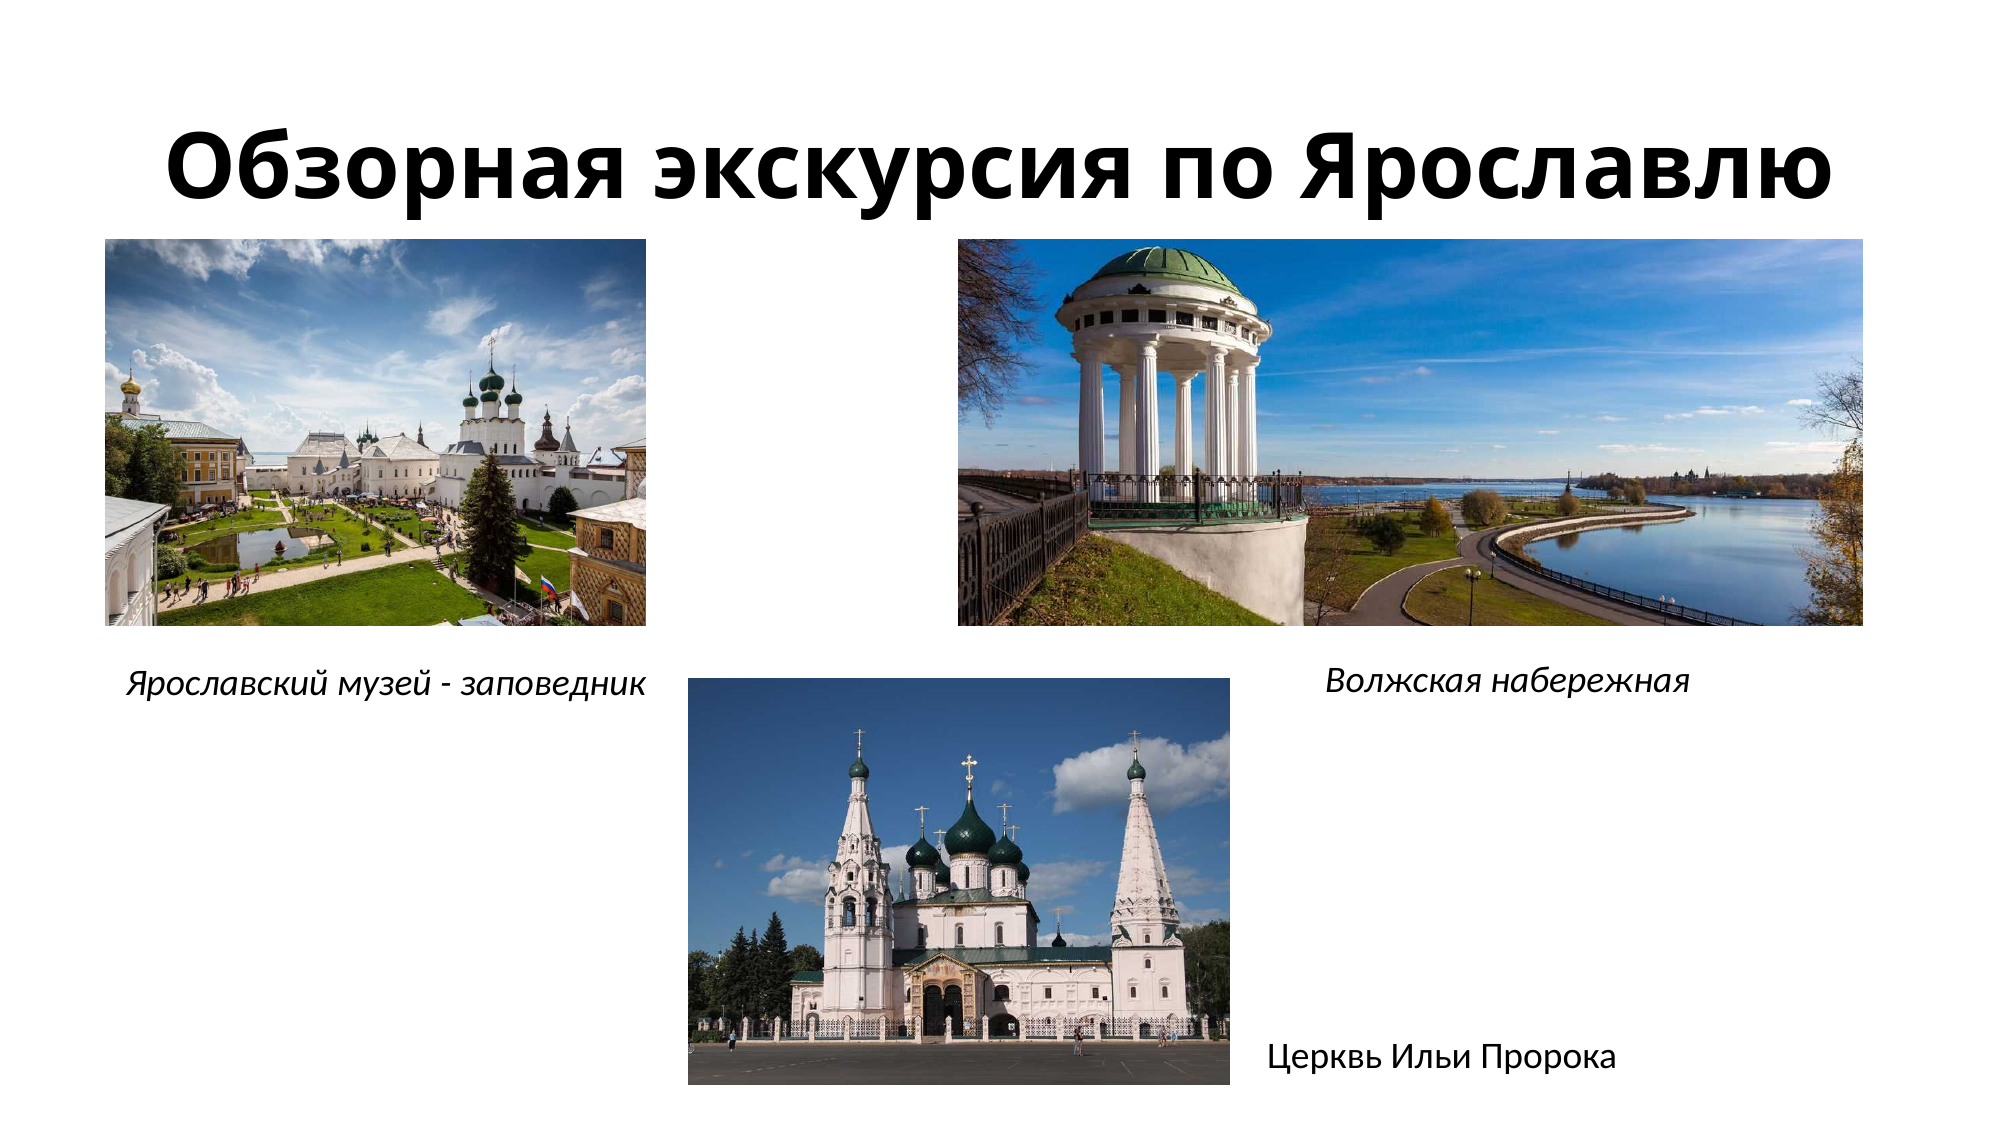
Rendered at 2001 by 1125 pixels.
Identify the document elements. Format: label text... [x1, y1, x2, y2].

picture [104, 239, 646, 626]
title Обзорная экскурсия по Ярославлю [137, 59, 1863, 278]
text_box Церквь Ильи Пророка [1252, 1023, 1633, 1084]
text_box Волжская набережная [1310, 647, 1706, 708]
picture [688, 678, 1230, 1085]
text_box Ярославский музей - заповедник [111, 650, 662, 710]
picture [958, 239, 1863, 626]
